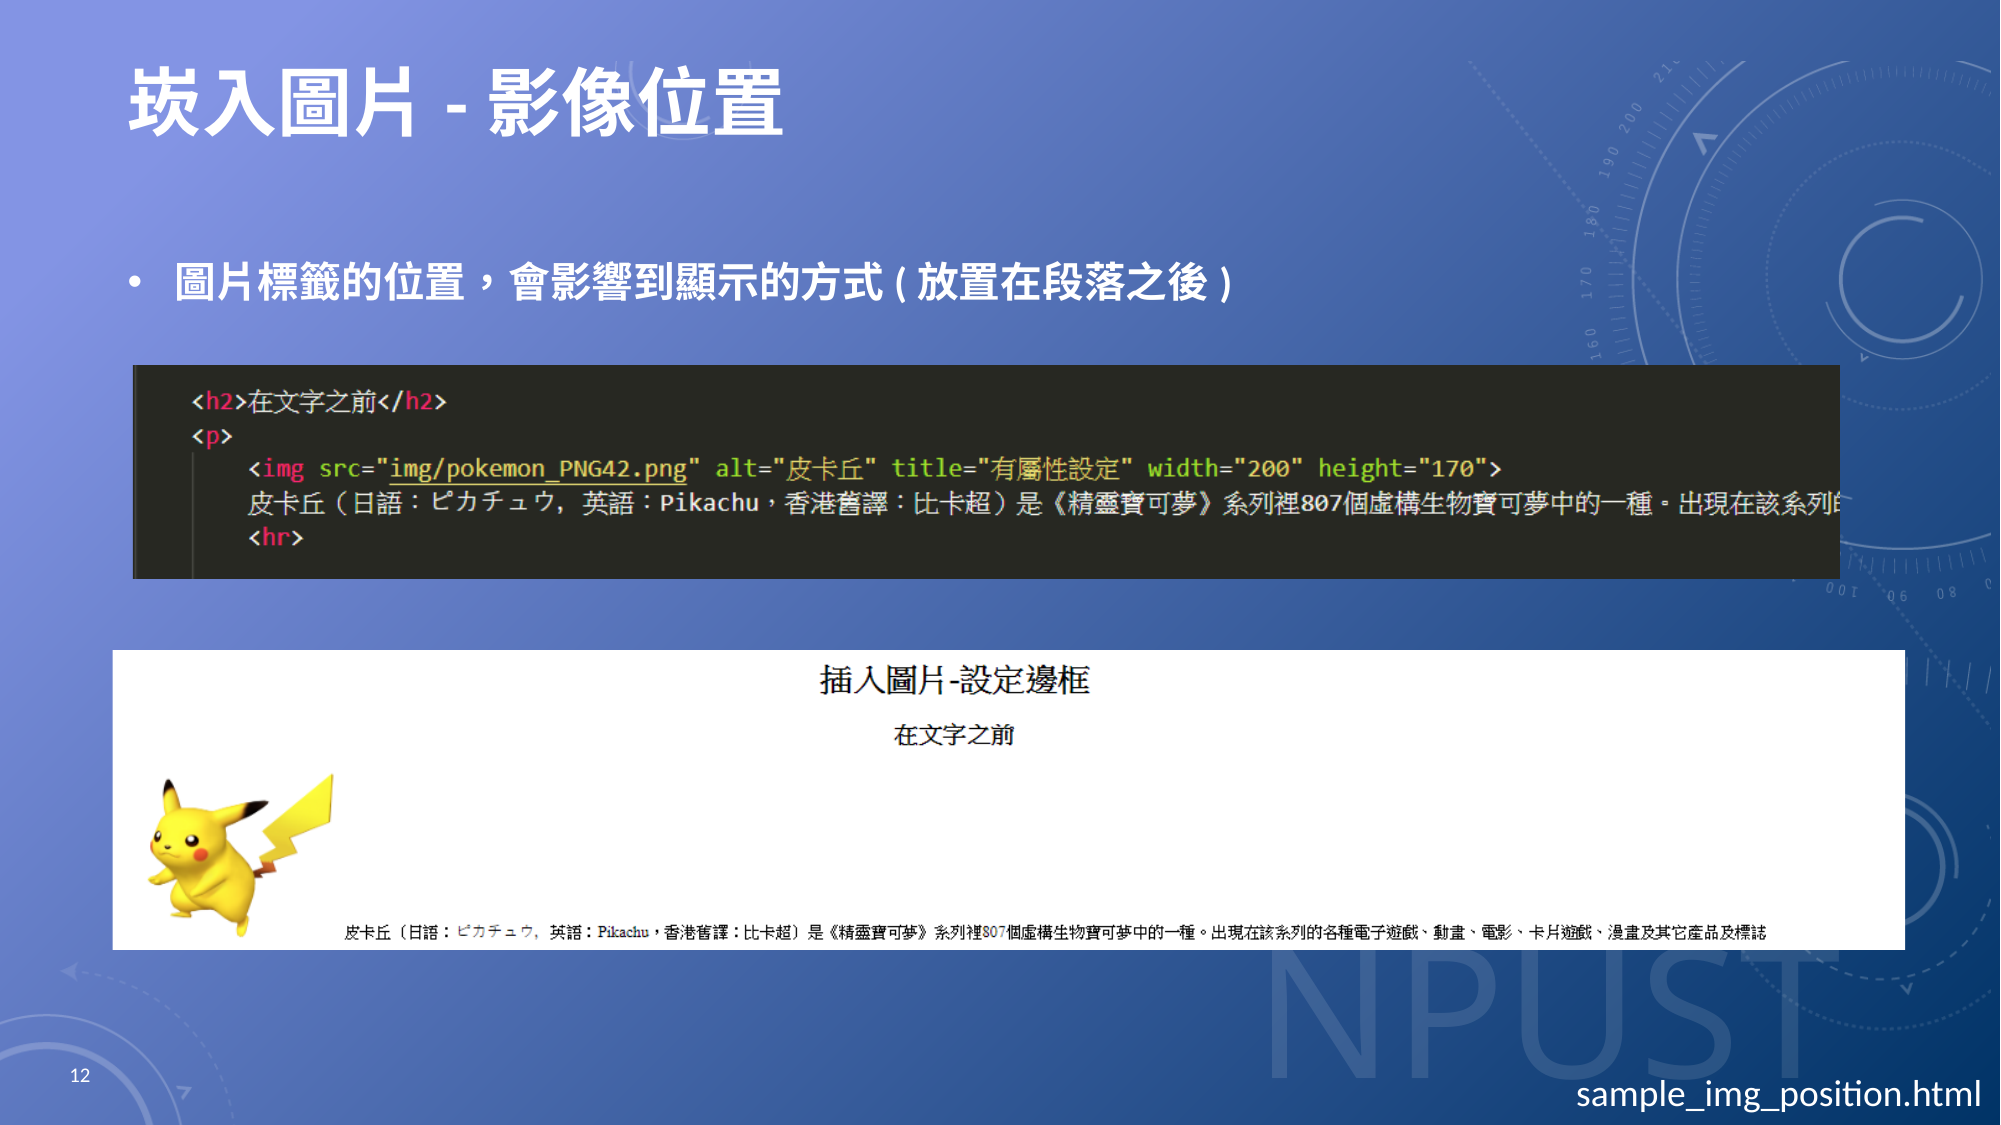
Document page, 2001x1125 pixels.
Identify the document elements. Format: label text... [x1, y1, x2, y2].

title 崁入圖片-影像位置 [112, 24, 1775, 177]
list 圖片標籤的位置，會影響到顯示的方式(放置在段落之後) [112, 248, 1775, 649]
text_box sample_img_position.html [1561, 1061, 1998, 1122]
slide_number 12 [14, 1043, 106, 1106]
picture [0, 61, 1991, 1125]
